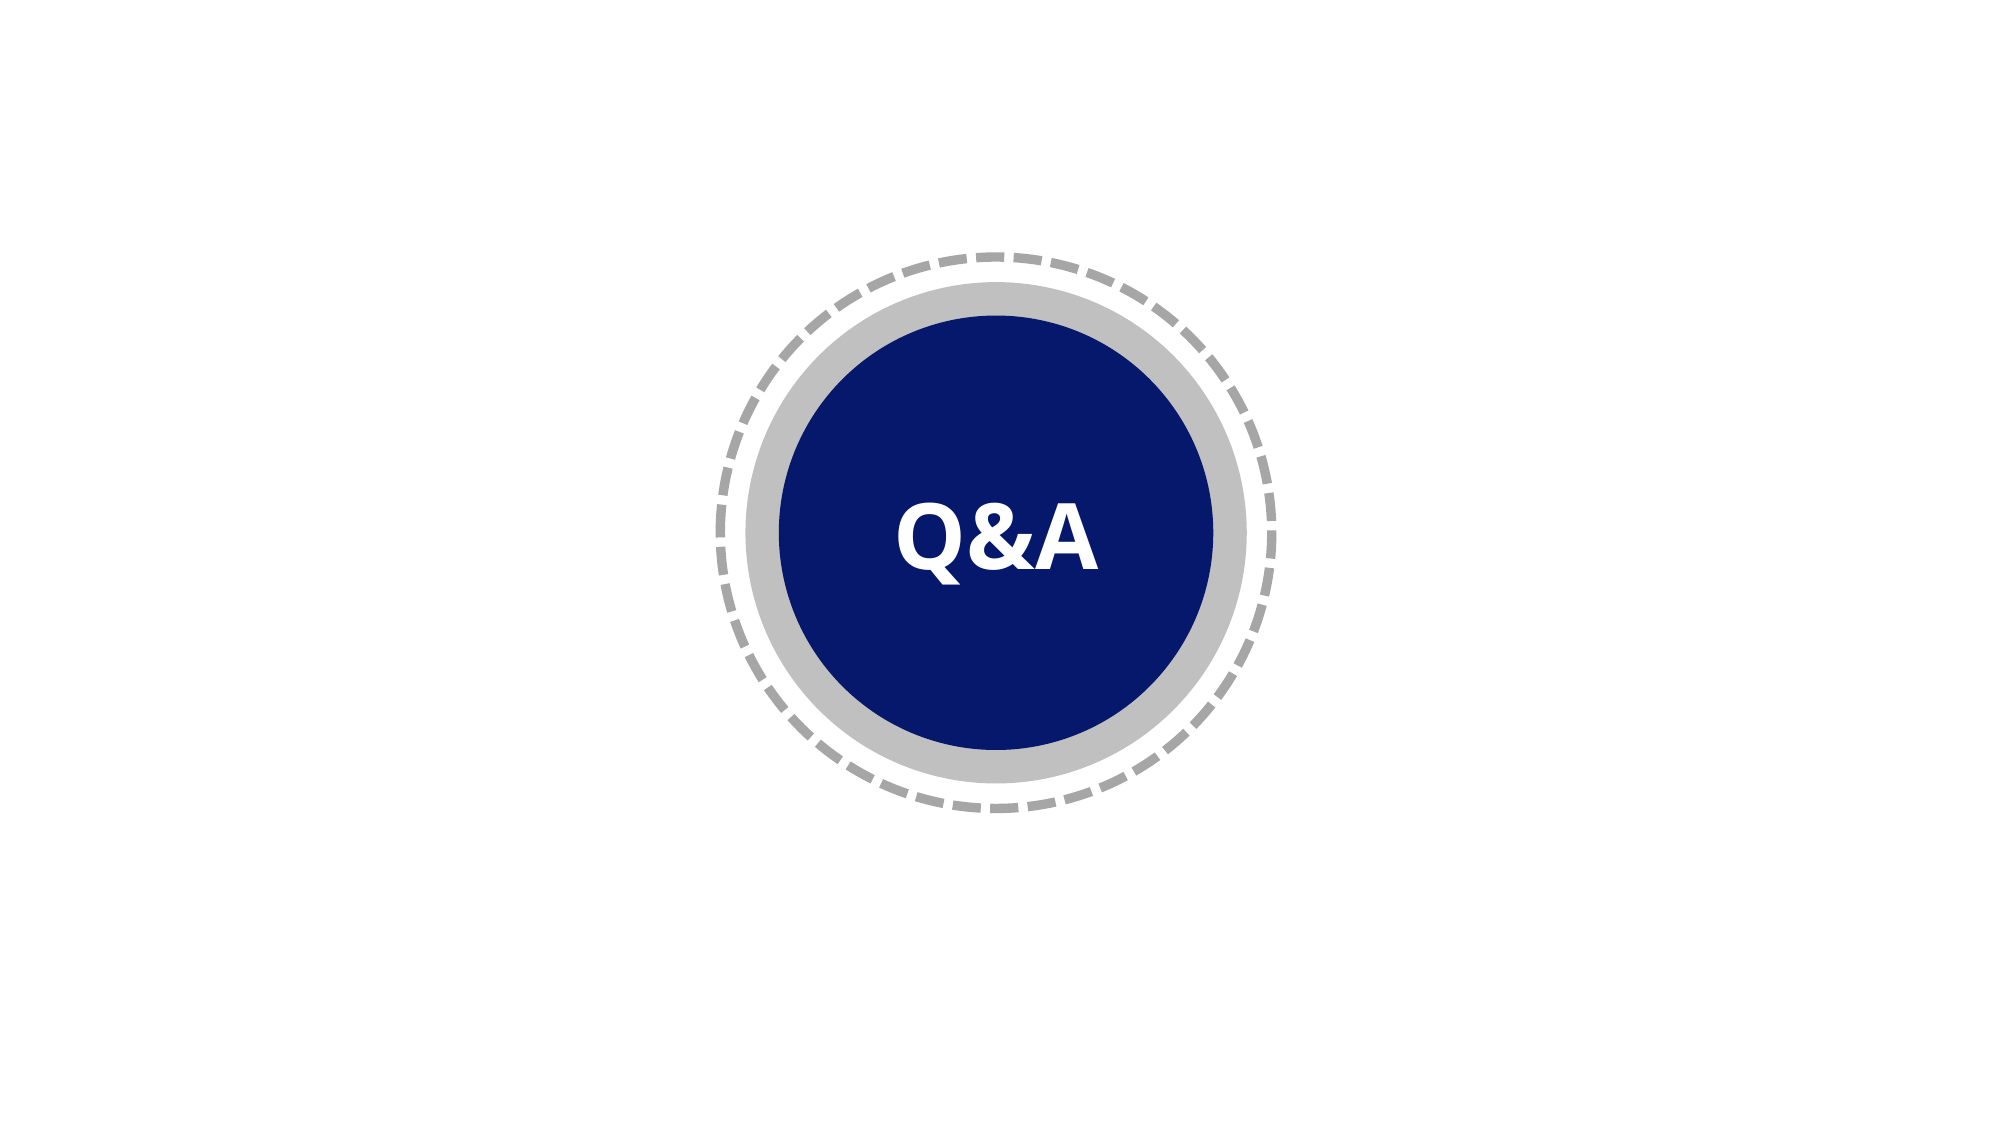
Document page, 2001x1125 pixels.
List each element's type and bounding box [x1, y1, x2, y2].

text_box [720, 256, 1272, 809]
